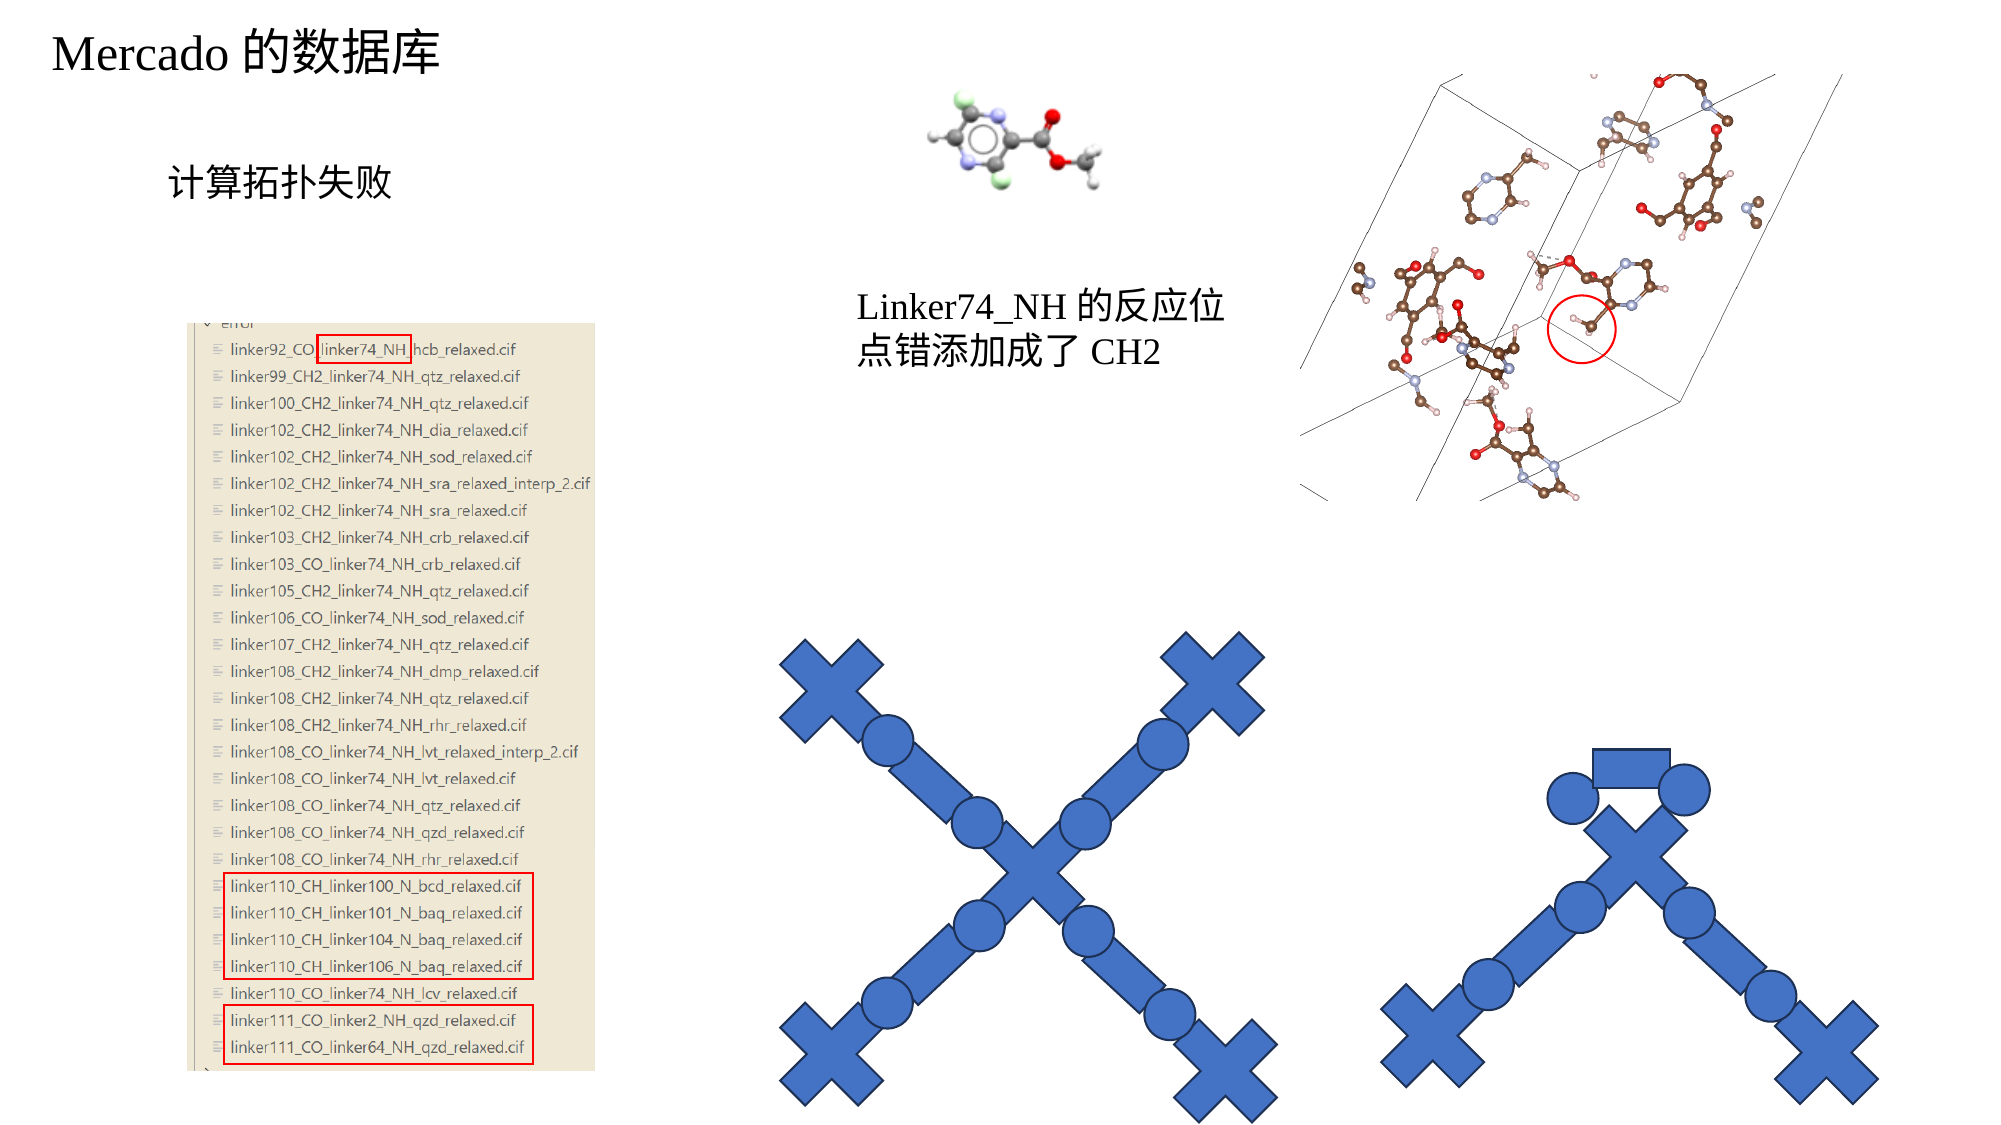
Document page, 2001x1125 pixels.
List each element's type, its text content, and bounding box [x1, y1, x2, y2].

text_box [1657, 763, 1711, 817]
text_box [891, 922, 975, 1007]
text_box [1546, 771, 1600, 826]
text_box [861, 714, 915, 768]
text_box [778, 1001, 885, 1108]
text_box [1582, 803, 1689, 910]
text_box [1773, 999, 1880, 1106]
picture [876, 45, 1206, 233]
text_box [778, 638, 885, 745]
text_box [1159, 630, 1266, 737]
text_box [952, 899, 1006, 953]
text_box [1061, 904, 1115, 958]
text_box [1143, 988, 1197, 1042]
text_box [1081, 937, 1167, 1015]
text_box [887, 741, 974, 825]
picture [1300, 74, 1971, 501]
text_box Mercado的数据库 [36, 13, 1383, 89]
text_box [1682, 918, 1768, 997]
text_box [1081, 743, 1166, 822]
text_box [1744, 969, 1798, 1023]
picture [187, 323, 595, 1072]
text_box [1492, 904, 1577, 988]
text_box [950, 796, 1004, 850]
text_box 计算拓扑失败 [152, 152, 418, 212]
text_box [860, 976, 914, 1030]
text_box [1172, 1018, 1279, 1124]
text_box [1136, 717, 1190, 772]
text_box [1058, 797, 1112, 851]
text_box Linker74_NH的反应位点错添加成了CH2 [841, 274, 1274, 380]
text_box [1592, 748, 1671, 789]
text_box [1461, 958, 1515, 1012]
text_box [1553, 880, 1607, 934]
text_box [1662, 886, 1716, 940]
text_box [1379, 982, 1486, 1089]
text_box [980, 819, 1086, 926]
